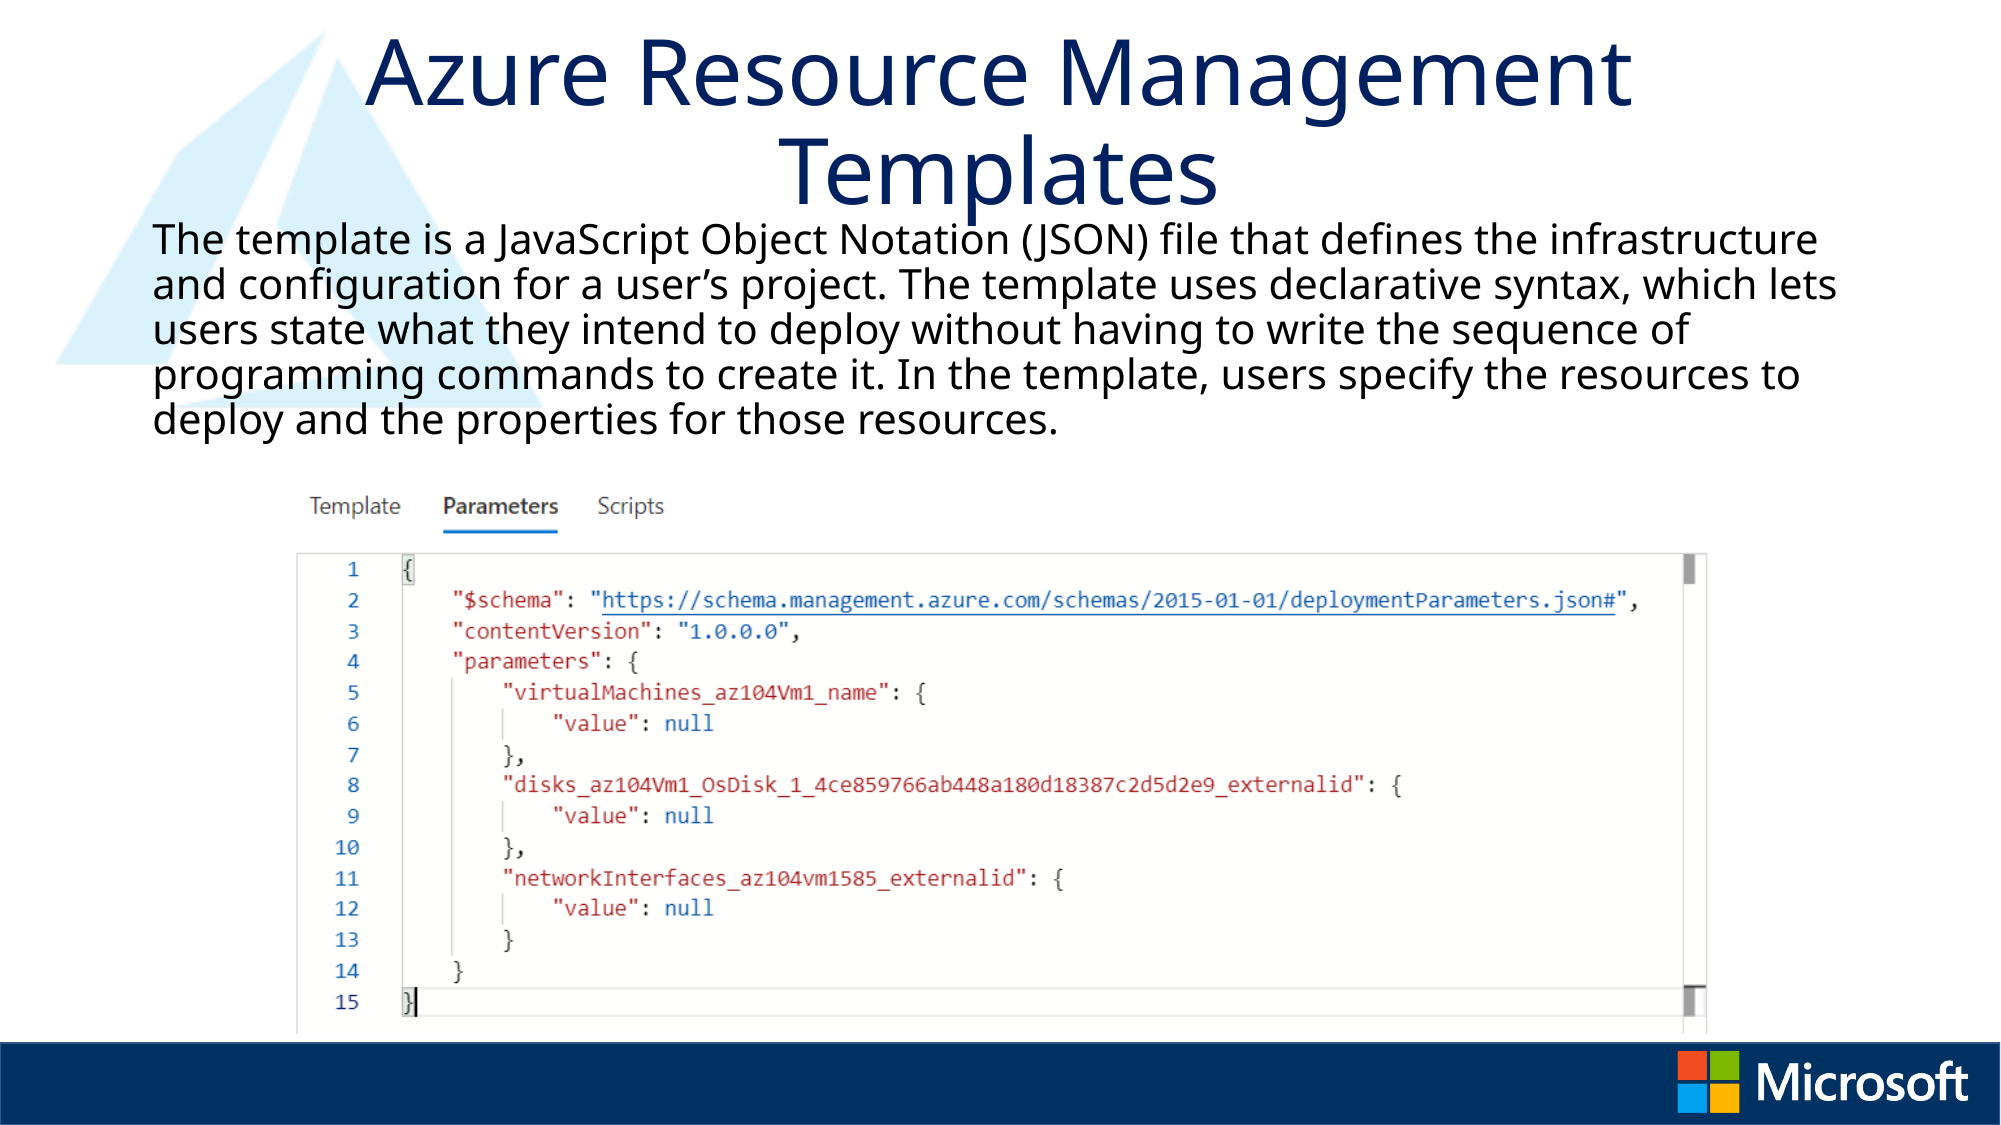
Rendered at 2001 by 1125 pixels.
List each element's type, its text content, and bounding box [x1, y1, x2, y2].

picture [290, 487, 2001, 1125]
title Azure Resource Management Templates [137, 16, 1863, 211]
list The template is a JavaScript Object Notation (JSON) file that defines the infrastructure and configuration for a user’s project. The template uses declarative syntax, which lets users state what they intend to deploy without having to write the sequence of programming commands to create it. In the template, users specify the resources to deploy and the properties for those resources. [137, 211, 1863, 512]
